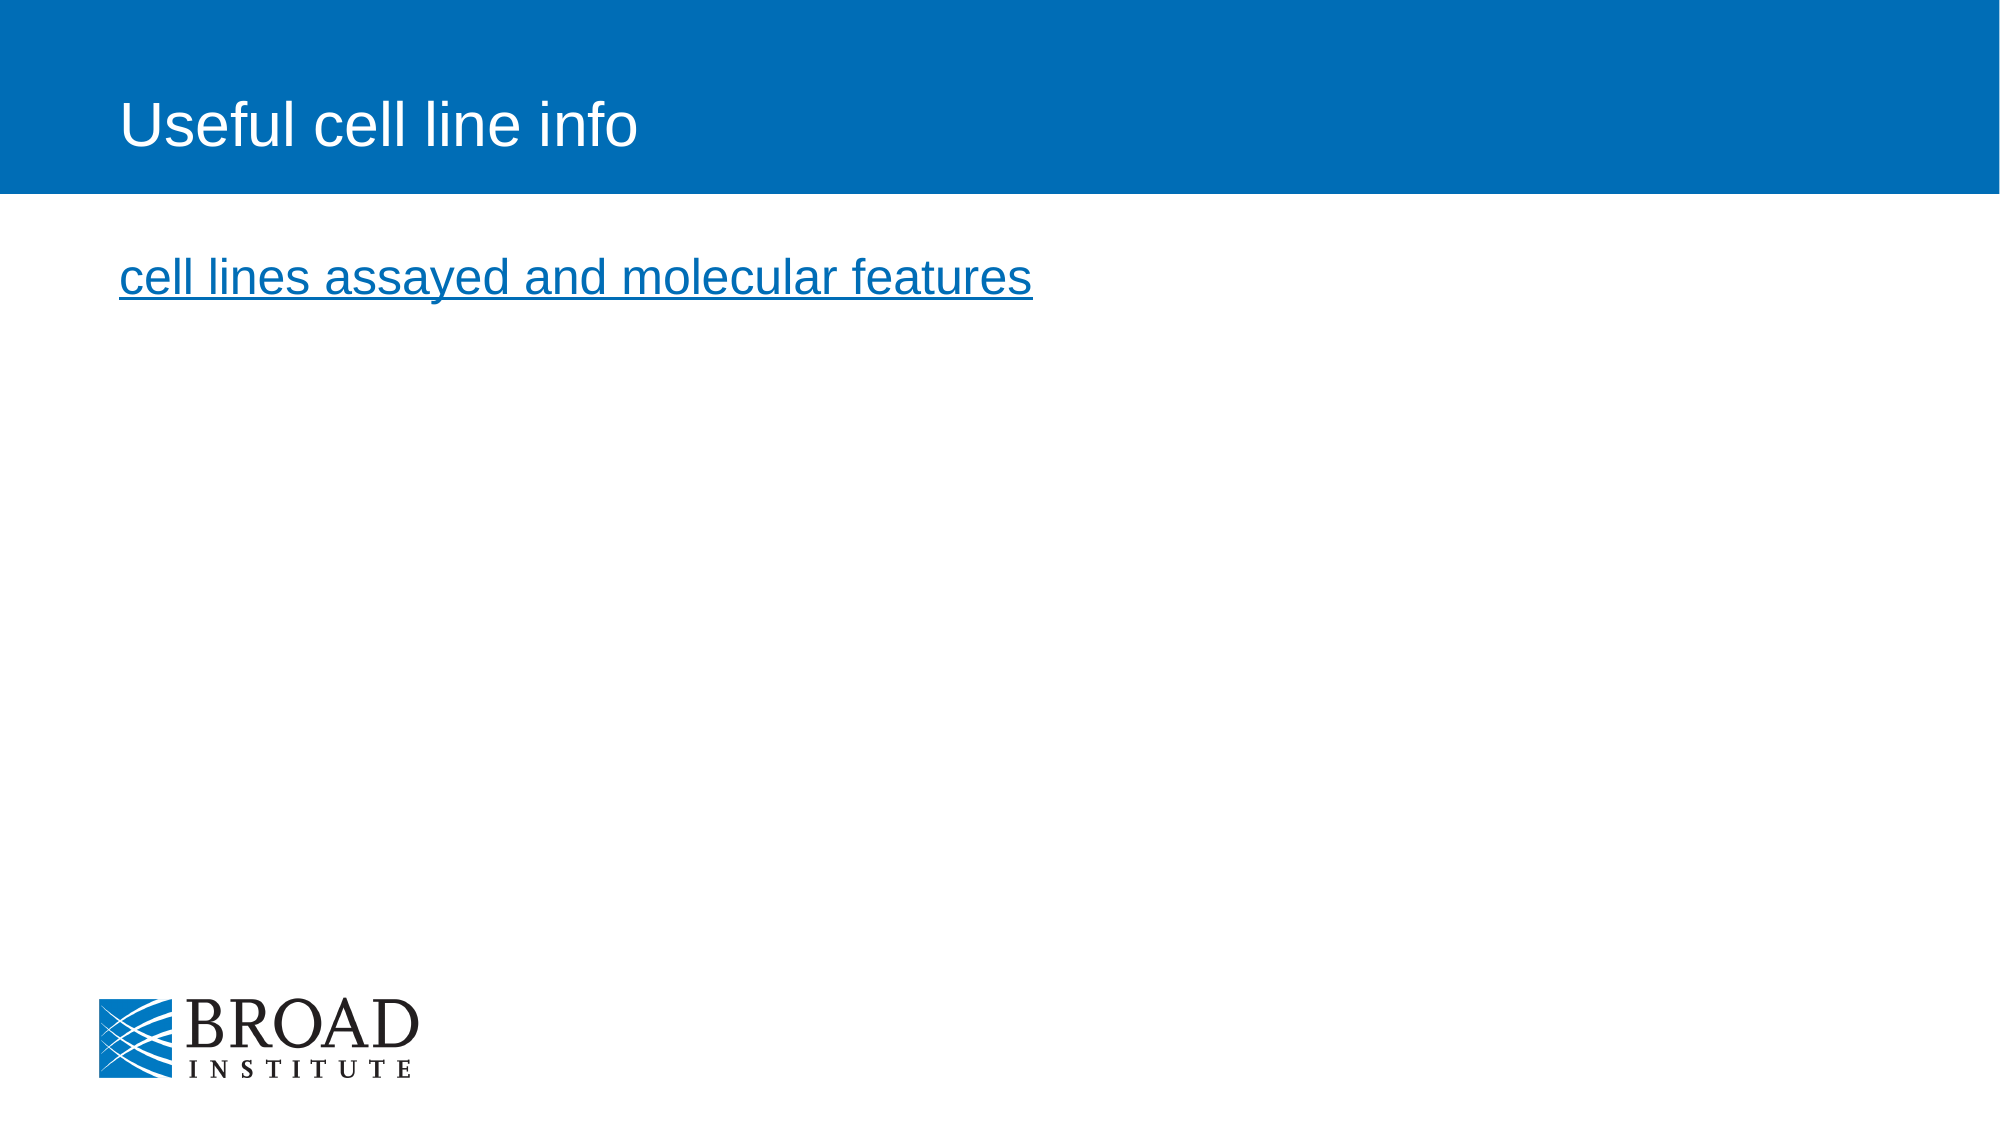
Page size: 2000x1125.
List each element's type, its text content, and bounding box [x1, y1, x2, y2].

list cell lines assayed and molecular features [104, 229, 1907, 583]
title Useful cell line info [104, 105, 1907, 175]
picture [80, 977, 435, 1101]
